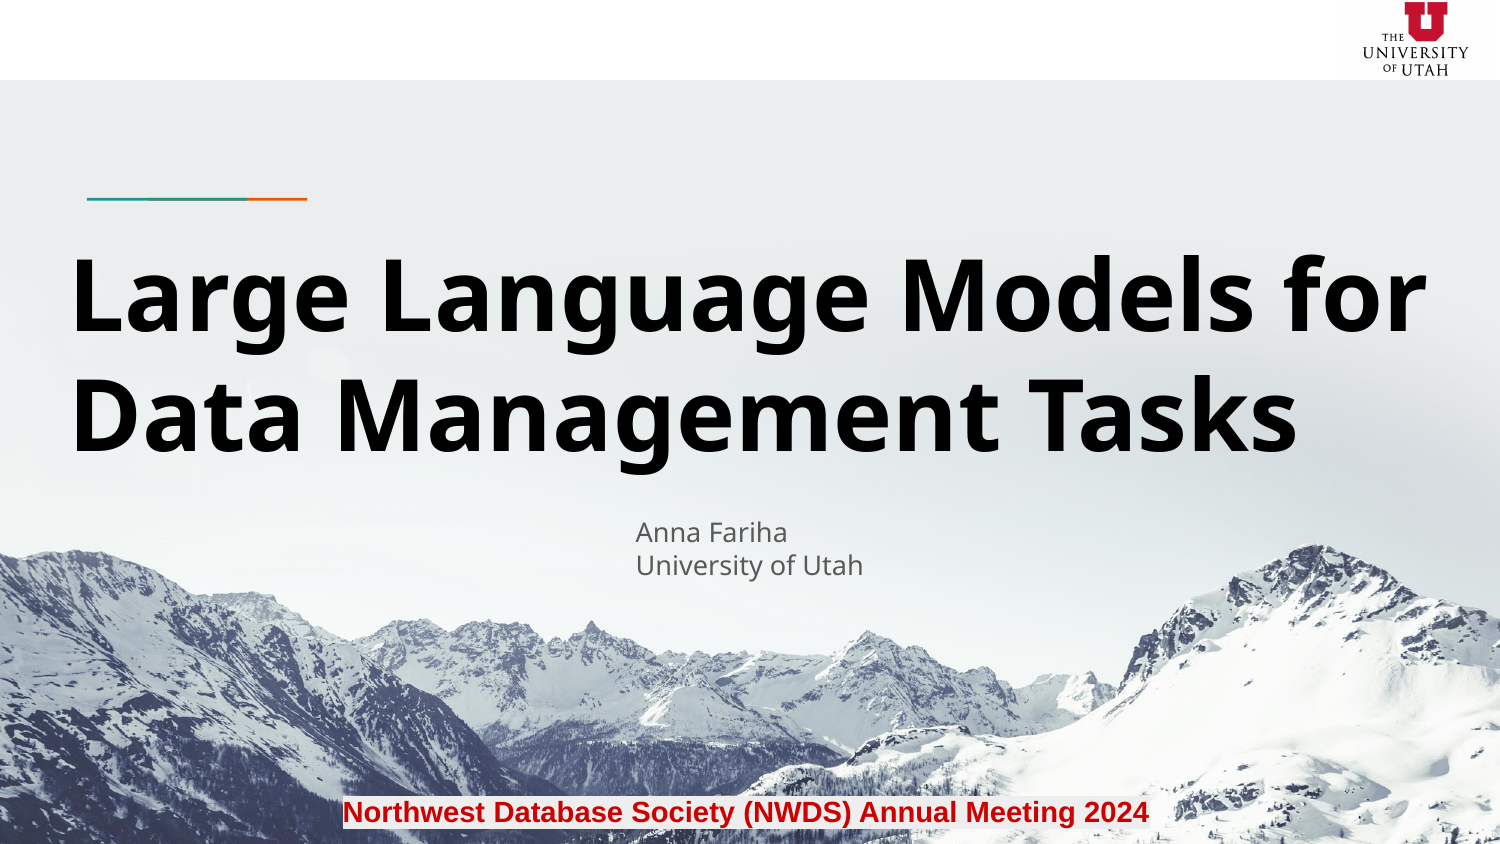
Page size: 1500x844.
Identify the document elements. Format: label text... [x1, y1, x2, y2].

text_box Northwest Database Society (NWDS) Annual Meeting 2024 [327, 778, 1173, 843]
title Large Language Models for Data Management Tasks [53, 216, 1448, 490]
text_box Anna Fariha University of Utah [620, 500, 880, 611]
picture [0, 80, 1500, 844]
picture [1342, 0, 1490, 77]
